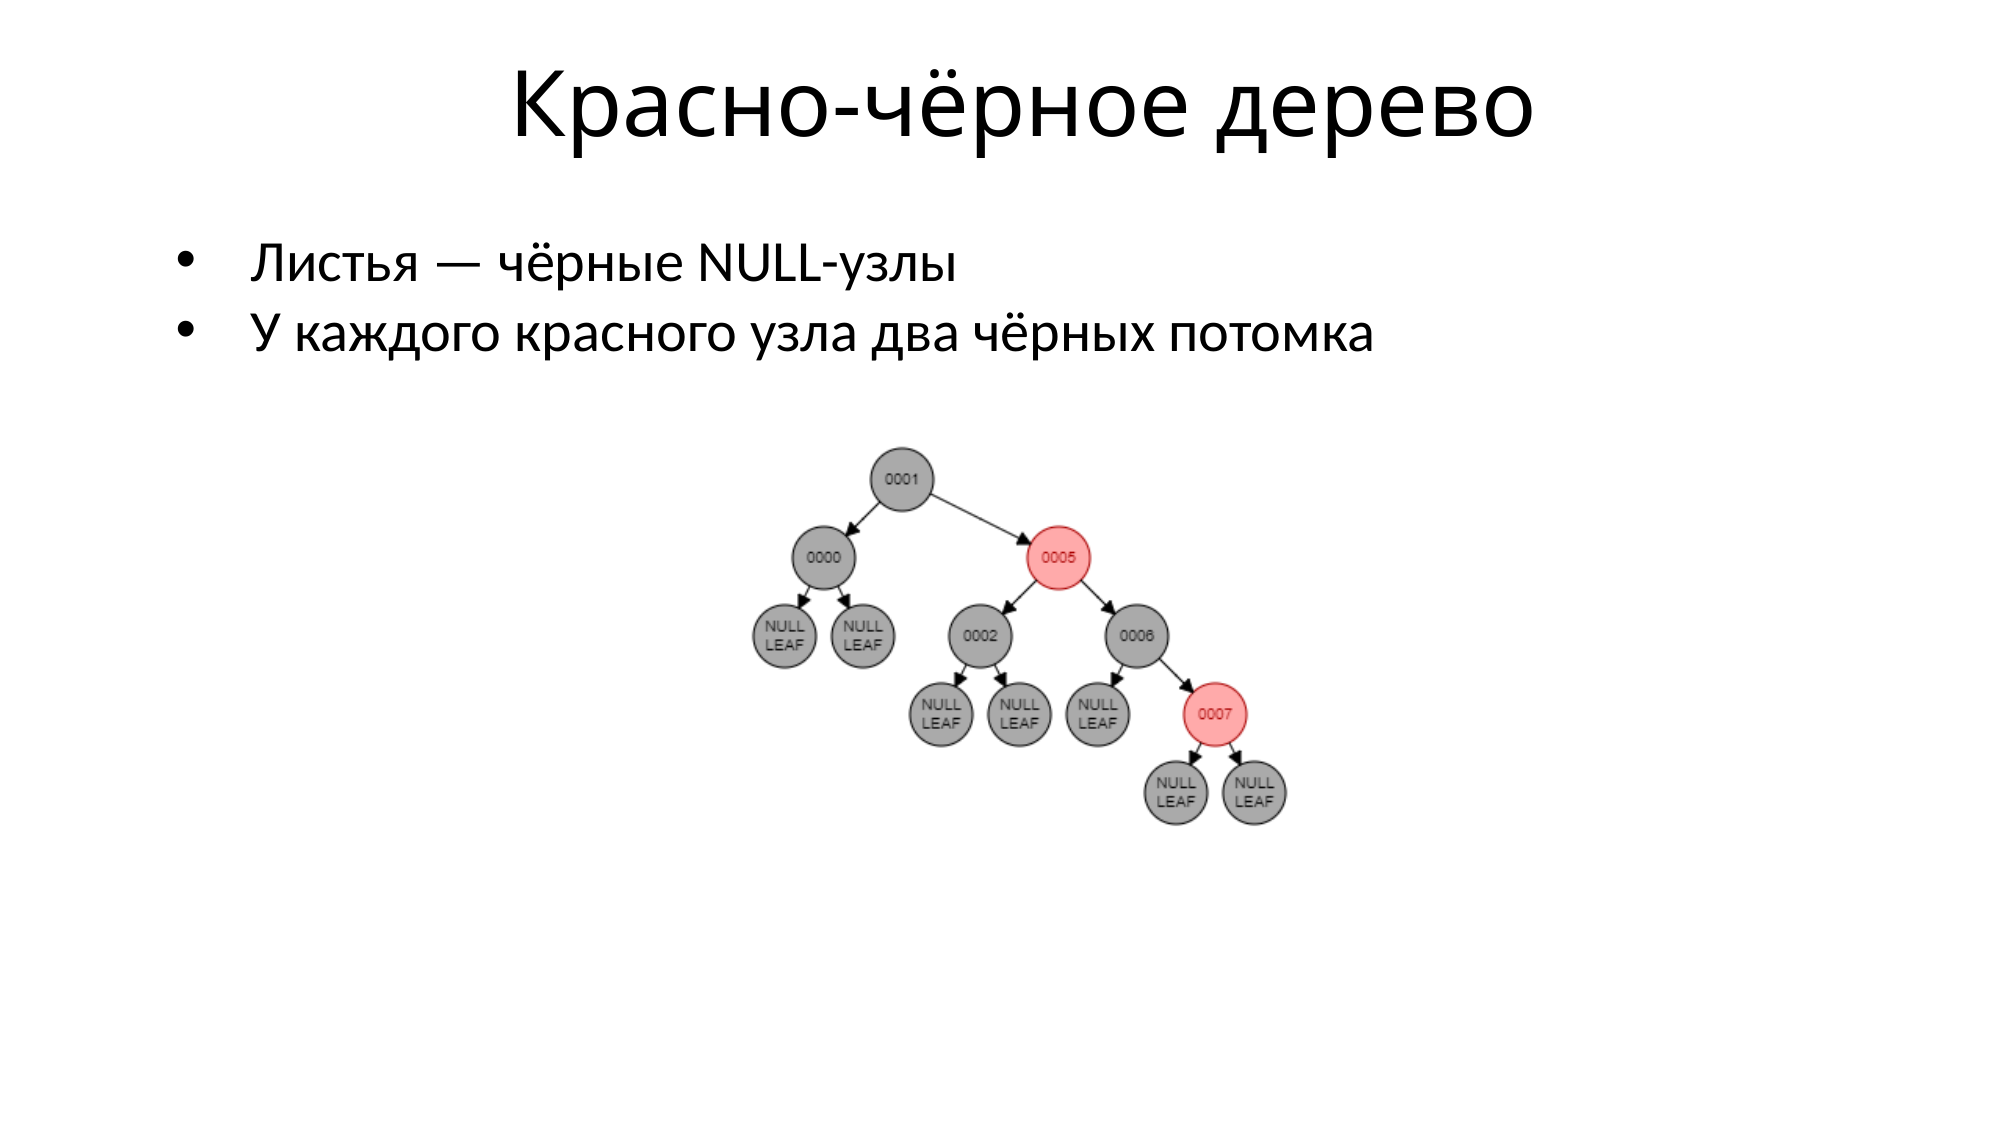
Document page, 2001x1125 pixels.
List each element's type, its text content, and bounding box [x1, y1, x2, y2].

picture [724, 433, 1322, 848]
text_box Листья — чёрные NULL-узлы У каждого красного узла два чёрных потомка [160, 215, 1886, 371]
text_box Красно-чёрное дерево [160, 0, 1886, 215]
